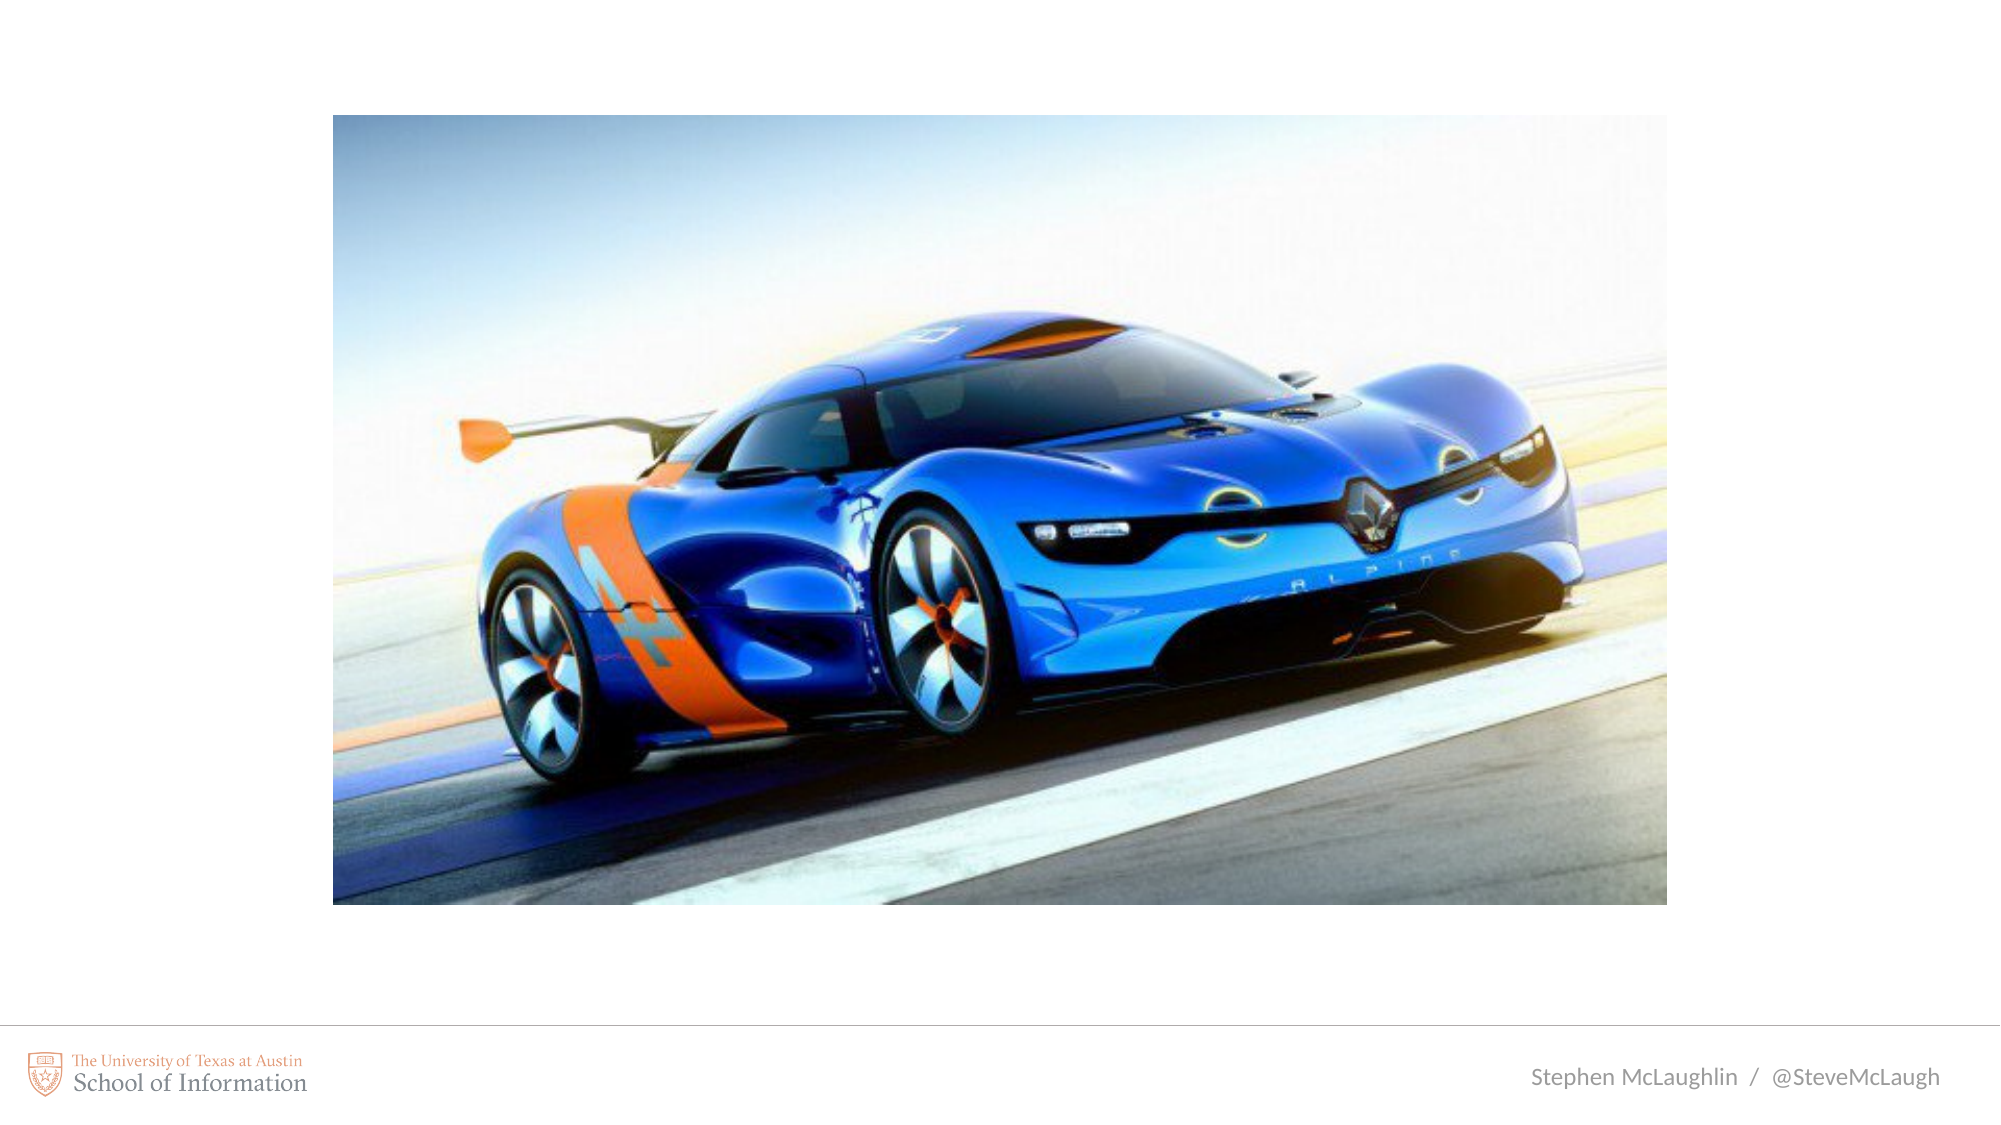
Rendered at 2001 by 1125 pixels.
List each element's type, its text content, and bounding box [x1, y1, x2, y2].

text_box Stephen McLaughlin / @SteveMcLaugh [1516, 1052, 2000, 1098]
picture [28, 1052, 307, 1097]
picture [333, 115, 1667, 905]
